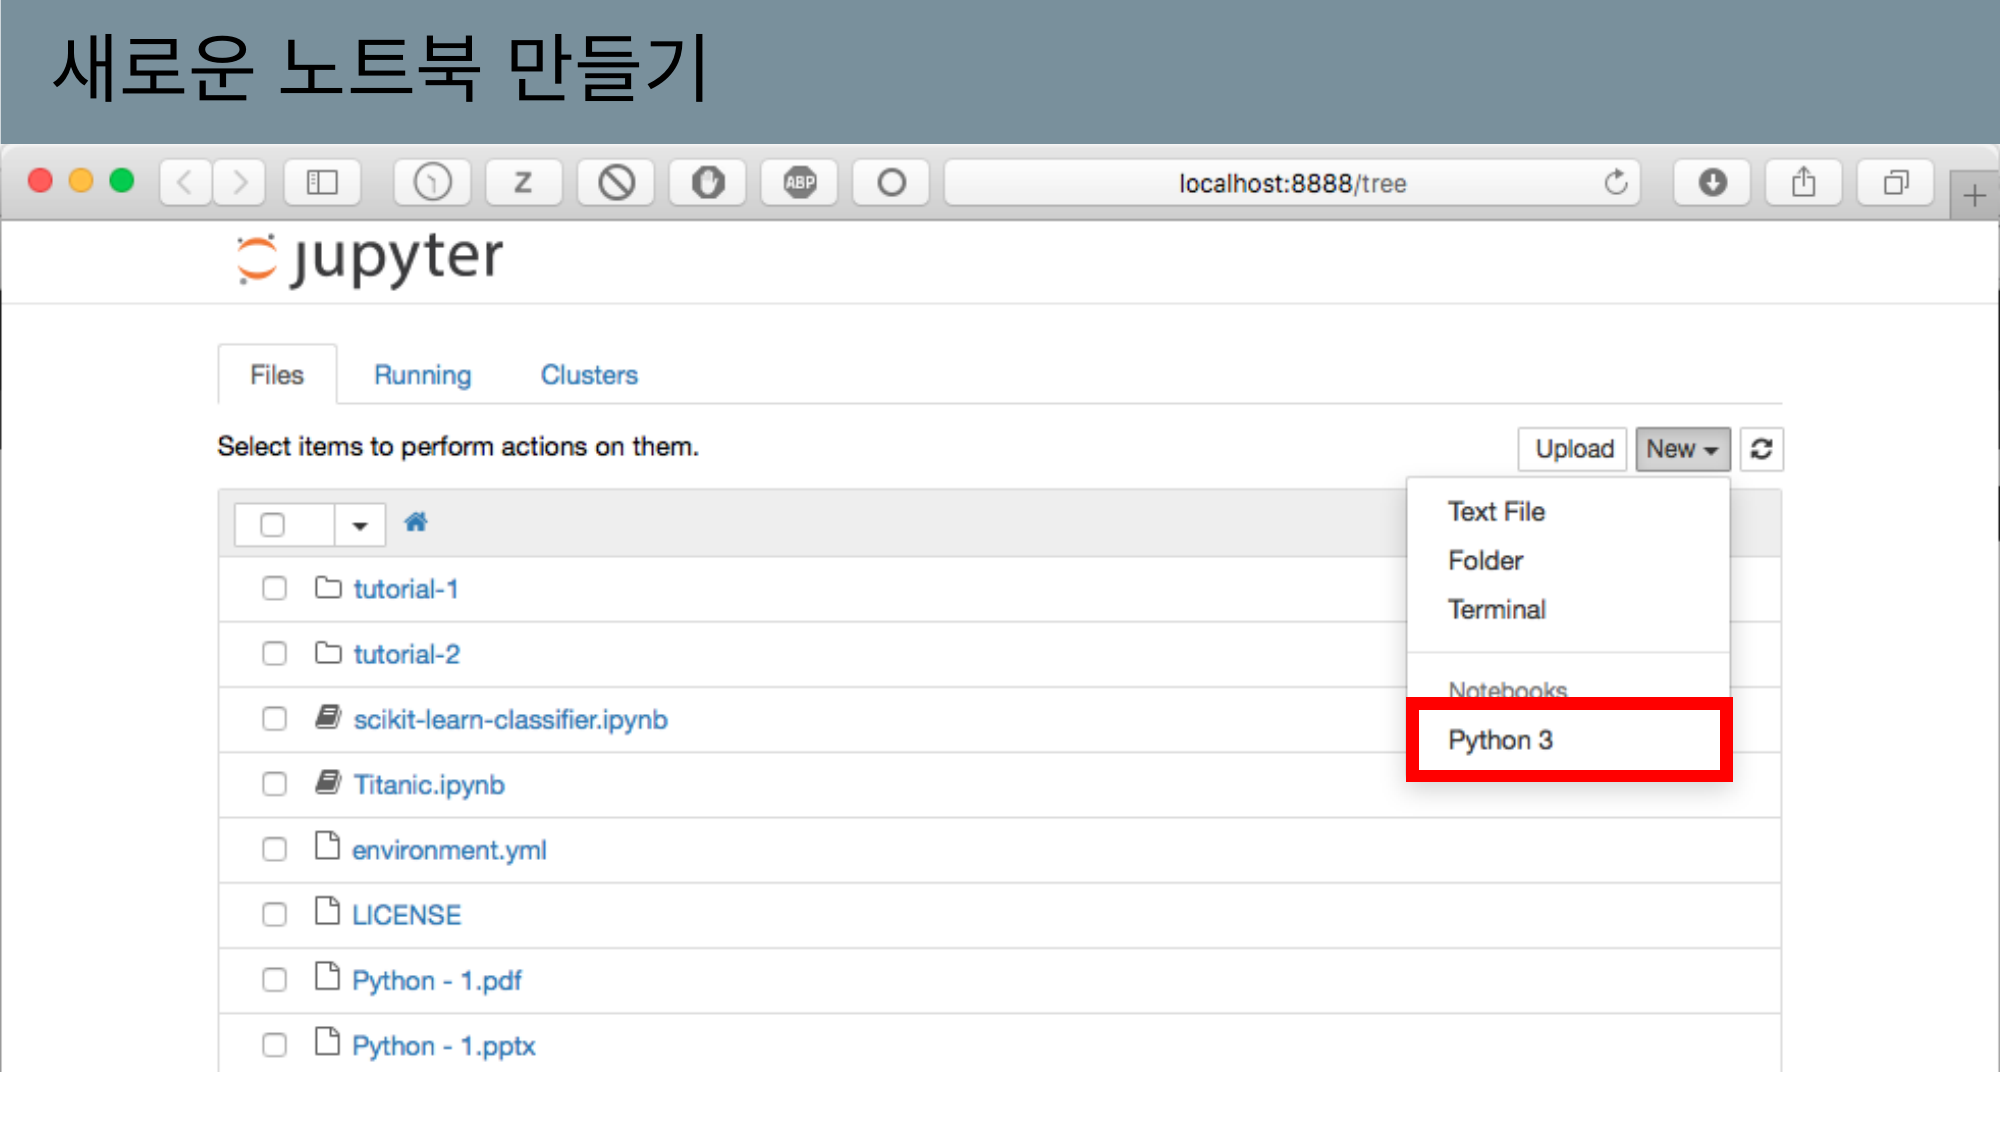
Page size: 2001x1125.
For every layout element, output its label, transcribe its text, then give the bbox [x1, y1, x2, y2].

text_box 새로운 노트북 만들기 [0, 0, 2000, 144]
picture [0, 144, 2000, 1072]
